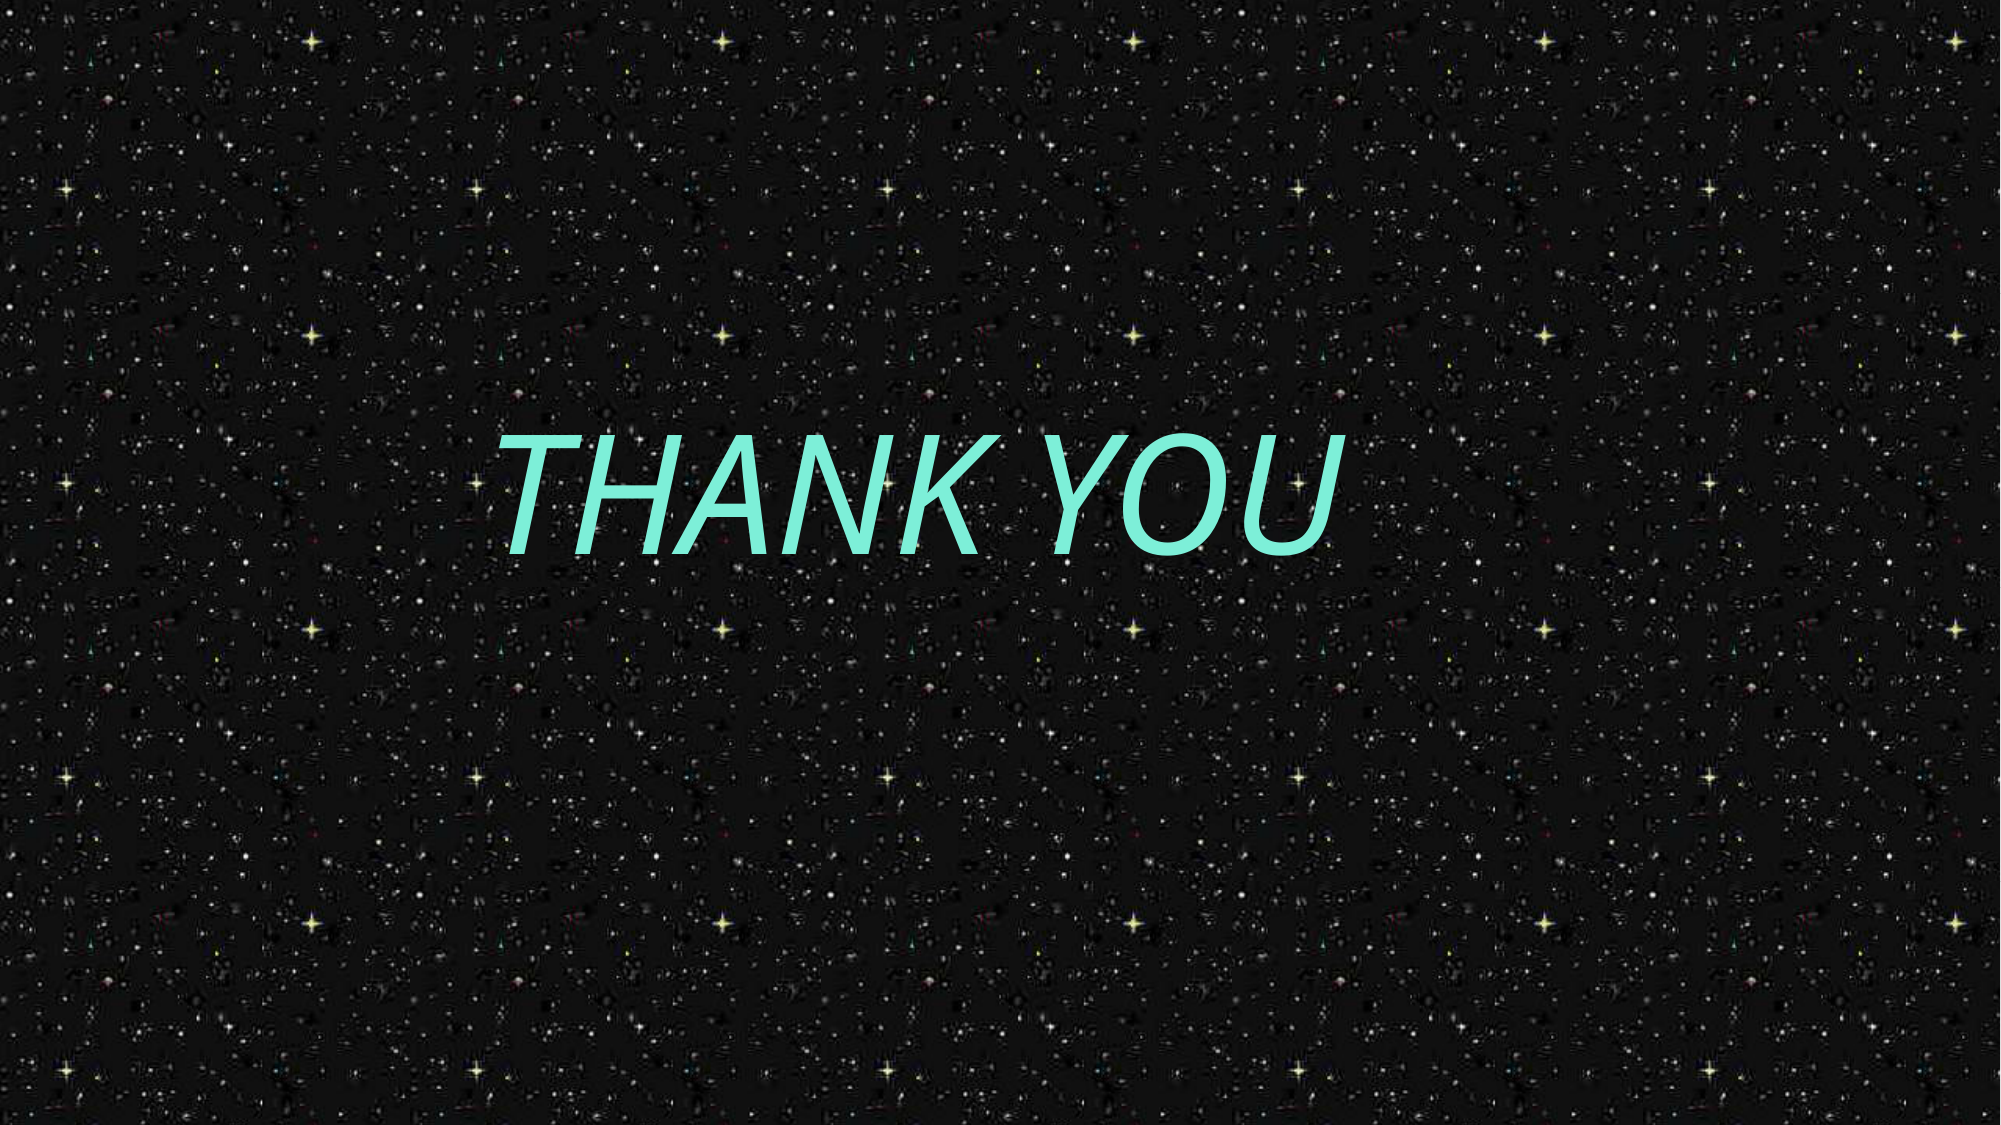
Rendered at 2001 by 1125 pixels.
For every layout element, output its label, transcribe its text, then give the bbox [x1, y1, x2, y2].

picture [0, 0, 2001, 1125]
list THANK YOU [99, 380, 1901, 713]
